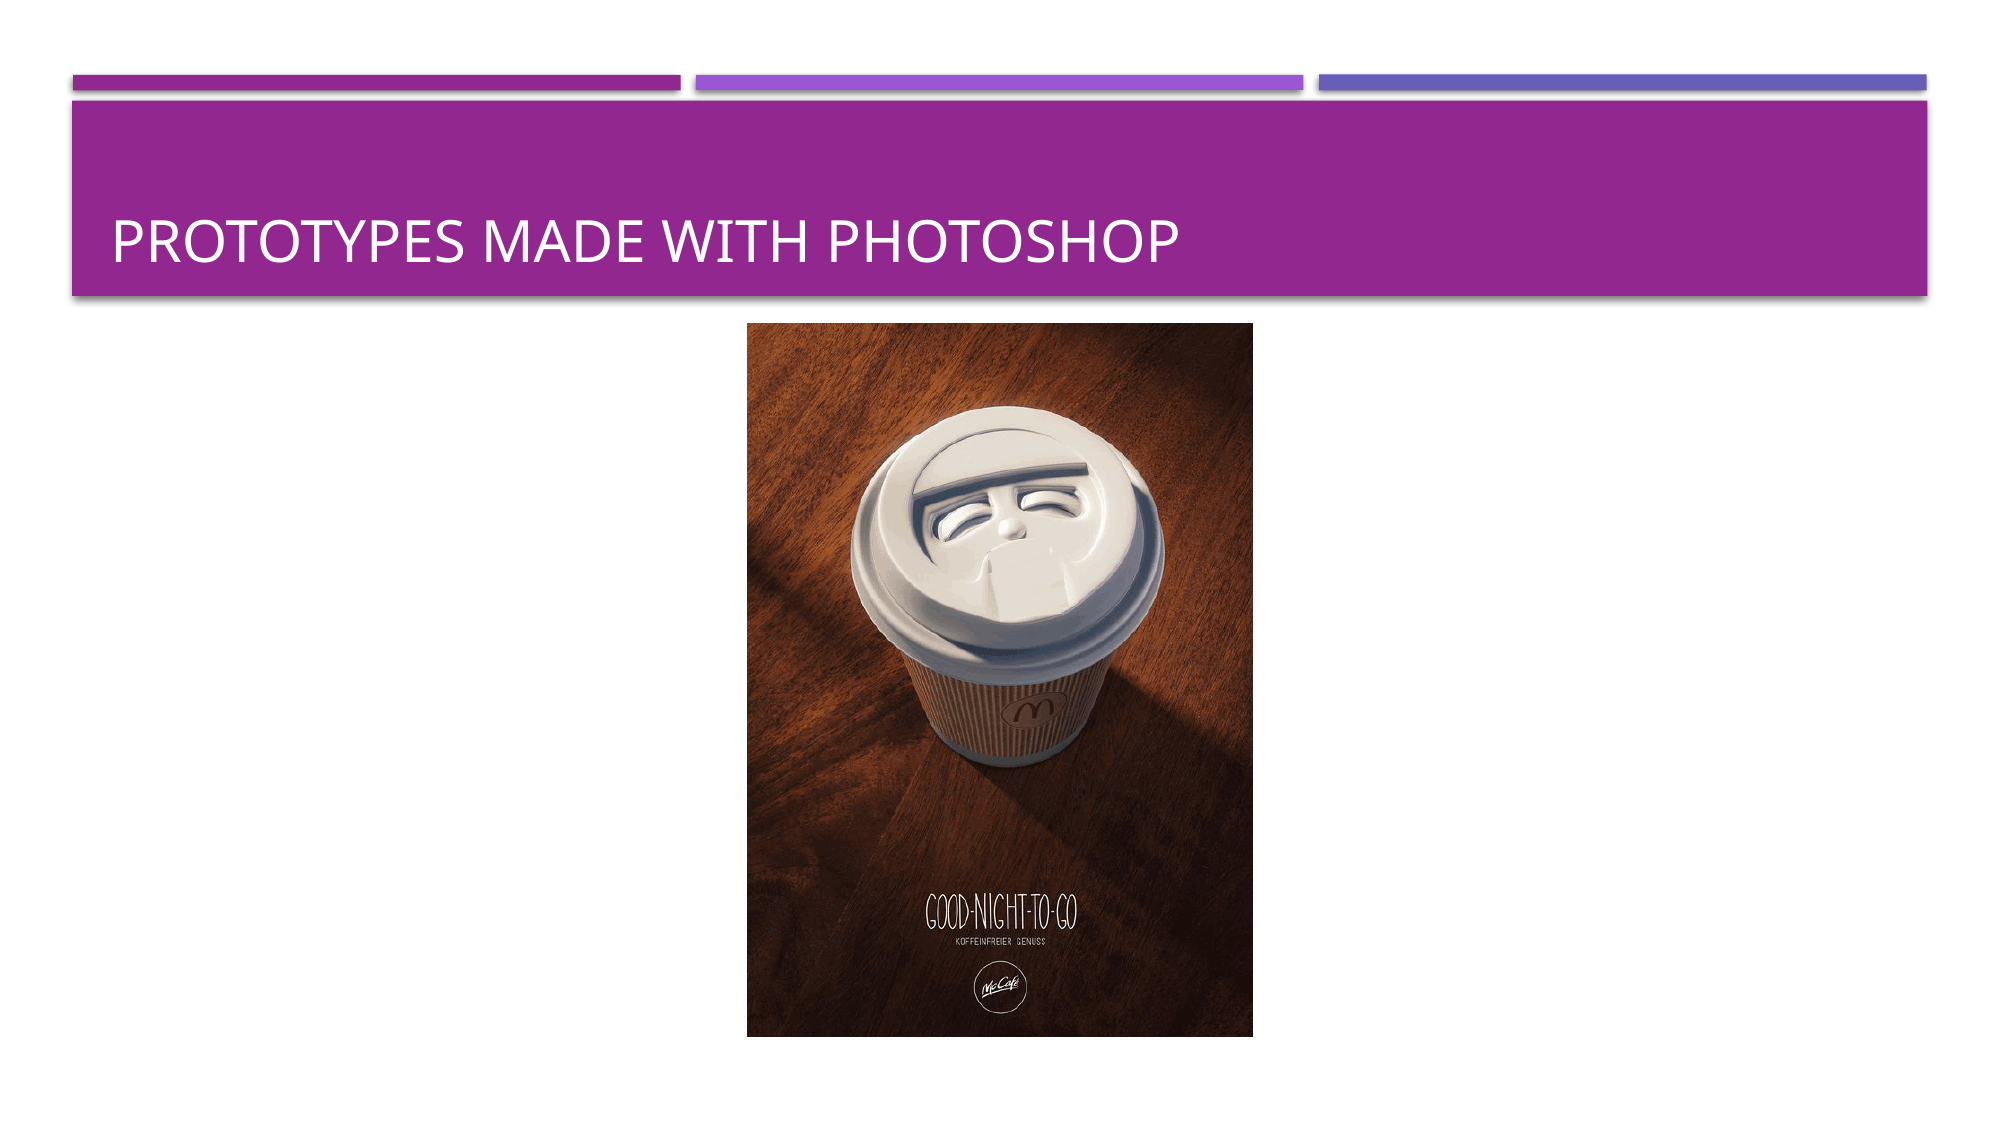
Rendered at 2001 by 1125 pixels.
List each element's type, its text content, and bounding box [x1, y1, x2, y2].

title PROTOTYPES MADE WITH PHOTOSHOP [95, 115, 1905, 282]
picture [746, 323, 1254, 1038]
